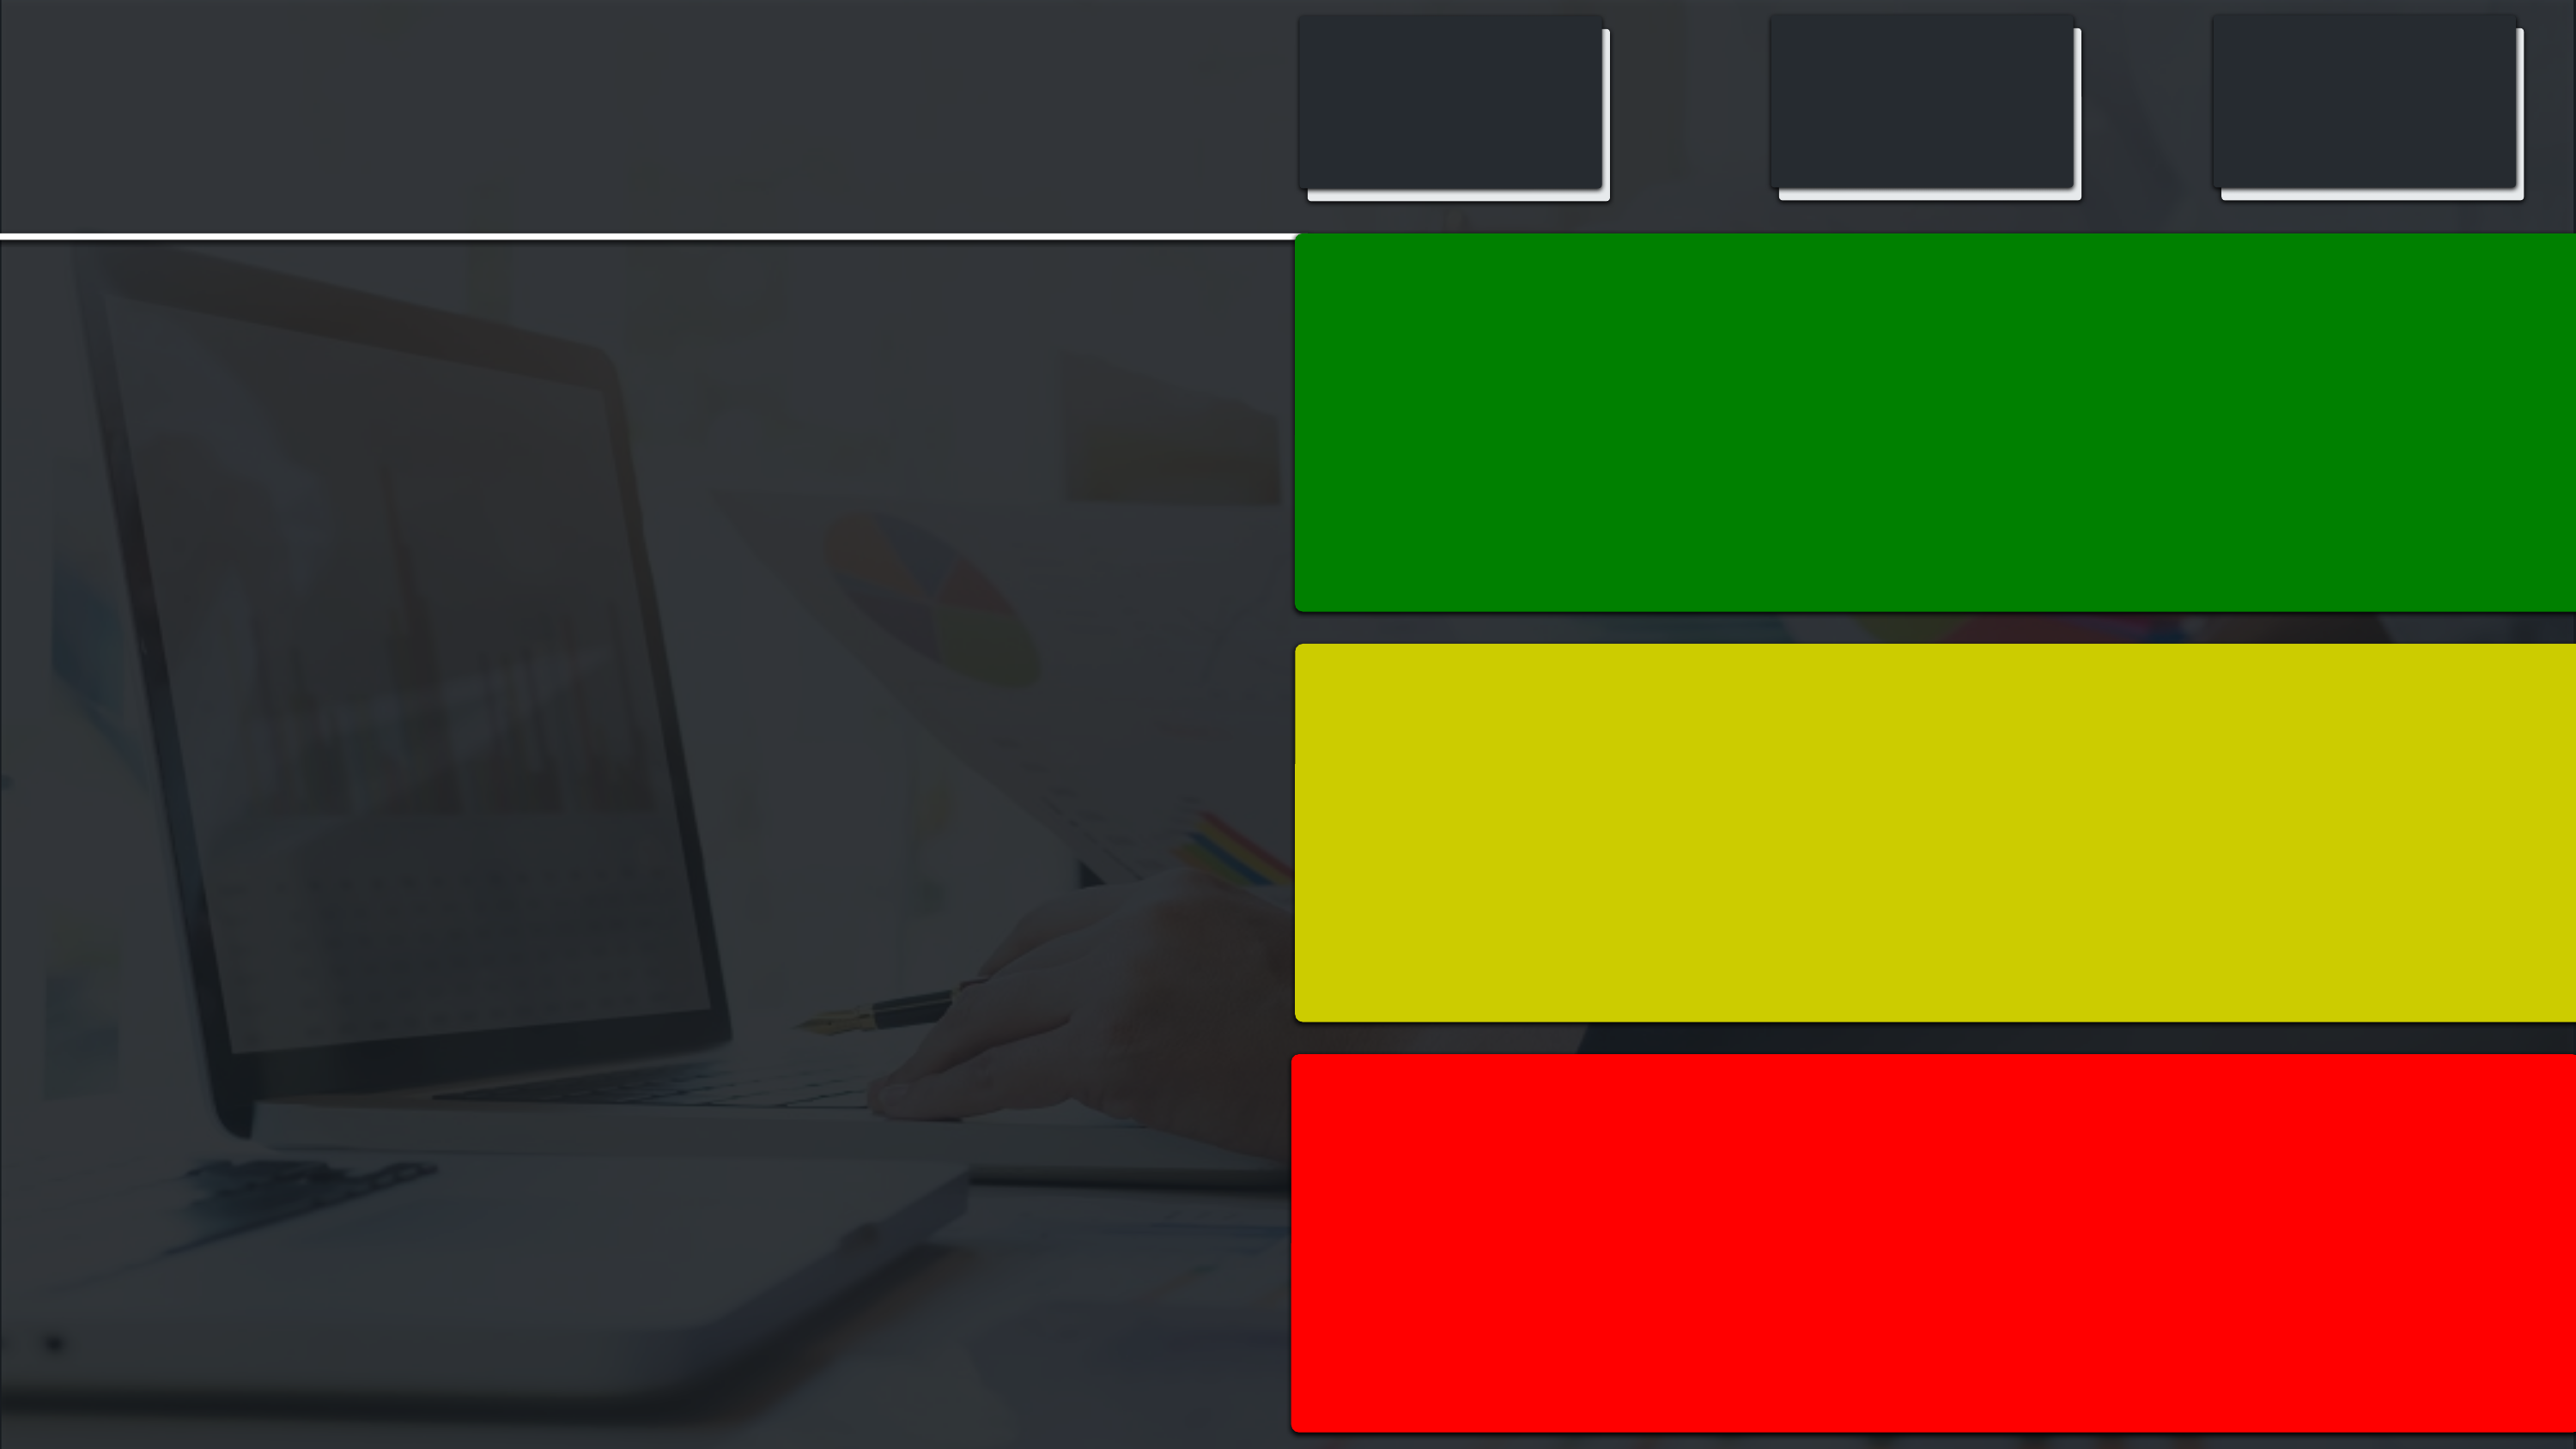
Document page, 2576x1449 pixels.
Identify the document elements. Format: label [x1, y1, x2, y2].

text_box [1290, 1053, 2576, 1434]
text_box [1299, 15, 1610, 202]
text_box [1771, 15, 2081, 201]
text_box [1293, 232, 2576, 613]
text_box [1, 248, 2574, 1449]
text_box [0, 232, 1297, 241]
text_box [2213, 15, 2524, 201]
text_box [1, 0, 2574, 231]
text_box [1294, 642, 2576, 1023]
